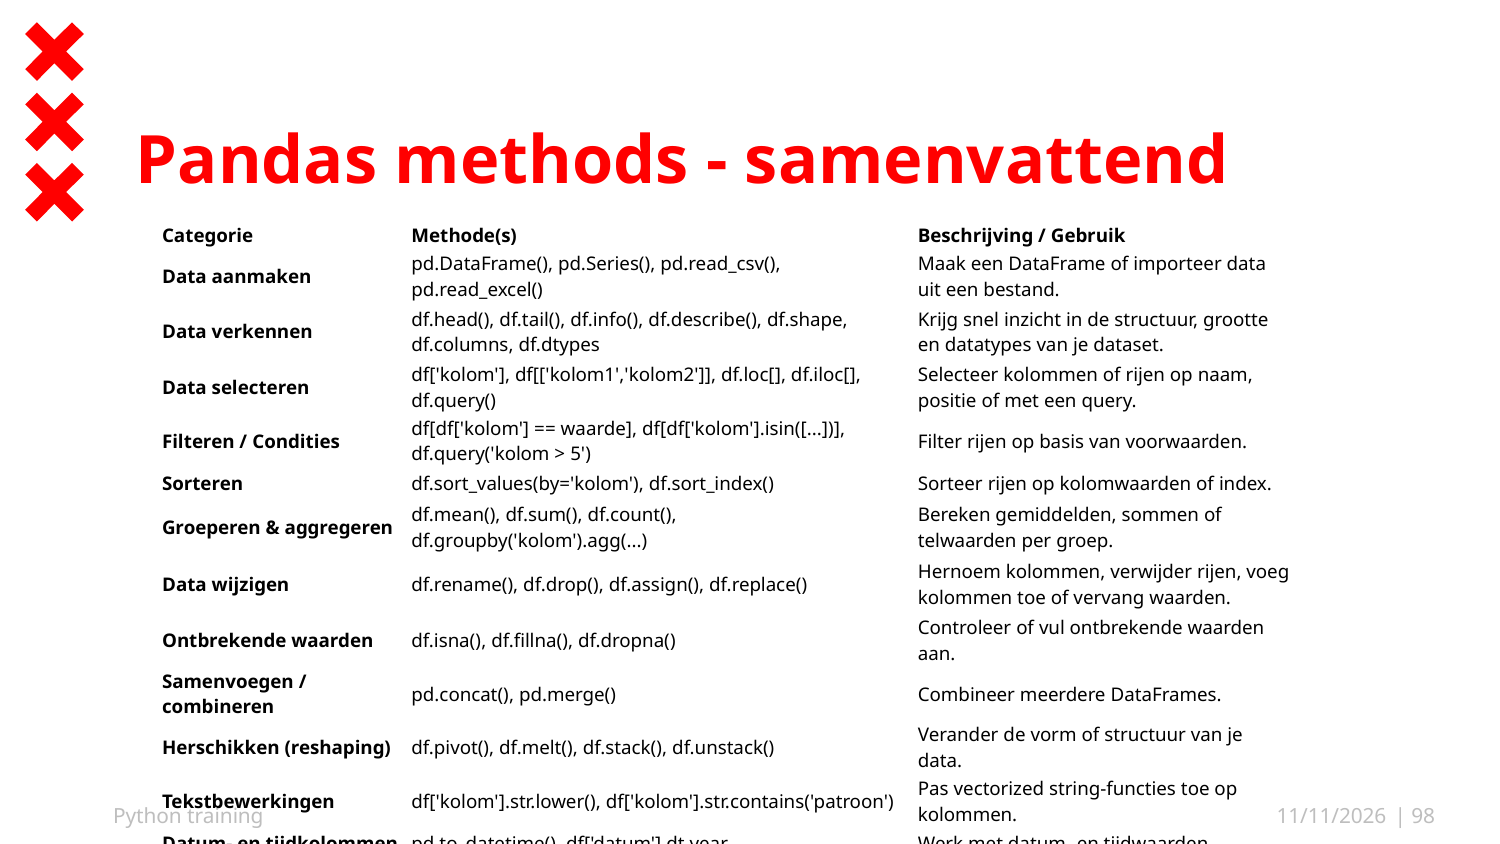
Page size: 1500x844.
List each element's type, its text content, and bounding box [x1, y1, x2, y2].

table_cell Ontbrekende waarden [159, 613, 409, 667]
slide_number | 98 [1394, 802, 1442, 833]
table_cell df.mean(), df.sum(), df.count(), df.groupby('kolom').agg(...) [409, 498, 915, 556]
table_cell Data verkennen [159, 303, 409, 360]
table_cell Data wijzigen [159, 556, 409, 613]
table_cell Tekstbewerkingen [159, 774, 409, 828]
table_cell Datum- en tijdkolommen [159, 828, 409, 844]
table_cell Combineer meerdere DataFrames. [915, 667, 1293, 721]
table_cell Filter rijen op basis van voorwaarden. [915, 414, 1293, 468]
table_cell Selecteer kolommen of rijen op naam, positie of met een query. [915, 360, 1293, 414]
table_cell df[df['kolom'] == waarde], df[df['kolom'].isin([...])], df.query('kolom > 5') [409, 414, 915, 468]
table_cell Sorteren [159, 468, 409, 498]
table_cell Herschikken (reshaping) [159, 721, 409, 774]
table_cell Controleer of vul ontbrekende waarden aan. [915, 613, 1293, 667]
table_cell Hernoem kolommen, verwijder rijen, voeg kolommen toe of vervang waarden. [915, 556, 1293, 613]
table_cell df.sort_values(by='kolom'), df.sort_index() [409, 468, 915, 498]
table_cell Bereken gemiddelden, sommen of telwaarden per groep. [915, 498, 1293, 556]
title Pandas methods - samenvattend [135, 116, 1465, 277]
table_cell Sorteer rijen op kolomwaarden of index. [915, 468, 1293, 498]
footer Python training [113, 802, 159, 833]
table_cell Krijg snel inzicht in de structuur, grootte en datatypes van je dataset. [915, 303, 1293, 360]
table_cell df['kolom'].str.lower(), df['kolom'].str.contains('patroon') [409, 774, 915, 828]
table_cell Werk met datum- en tijdwaarden. [915, 828, 1293, 844]
table_cell Filteren / Condities [159, 414, 409, 468]
table_cell df['kolom'], df[['kolom1','kolom2']], df.loc[], df.iloc[], df.query() [409, 360, 915, 414]
table_cell Groeperen & aggregeren [159, 498, 409, 556]
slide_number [1293, 802, 1387, 833]
table_cell pd.to_datetime(), df['datum'].dt.year [409, 828, 915, 844]
table_cell Data selecteren [159, 360, 409, 414]
table_cell df.head(), df.tail(), df.info(), df.describe(), df.shape, df.columns, df.dtypes [409, 303, 915, 360]
table_cell Pas vectorized string-functies toe op kolommen. [915, 774, 1293, 828]
table_cell Data aanmaken [159, 277, 409, 303]
table_cell Samenvoegen / combineren [159, 667, 409, 721]
table_cell Verander de vorm of structuur van je data. [915, 721, 1293, 774]
table_cell pd.concat(), pd.merge() [409, 667, 915, 721]
table_cell df.pivot(), df.melt(), df.stack(), df.unstack() [409, 721, 915, 774]
table_cell df.rename(), df.drop(), df.assign(), df.replace() [409, 556, 915, 613]
table_cell pd.DataFrame(), pd.Series(), pd.read_csv(), pd.read_excel() [409, 277, 915, 303]
table_cell Maak een DataFrame of importeer data uit een bestand. [915, 277, 1293, 303]
table_cell df.isna(), df.fillna(), df.dropna() [409, 613, 915, 667]
